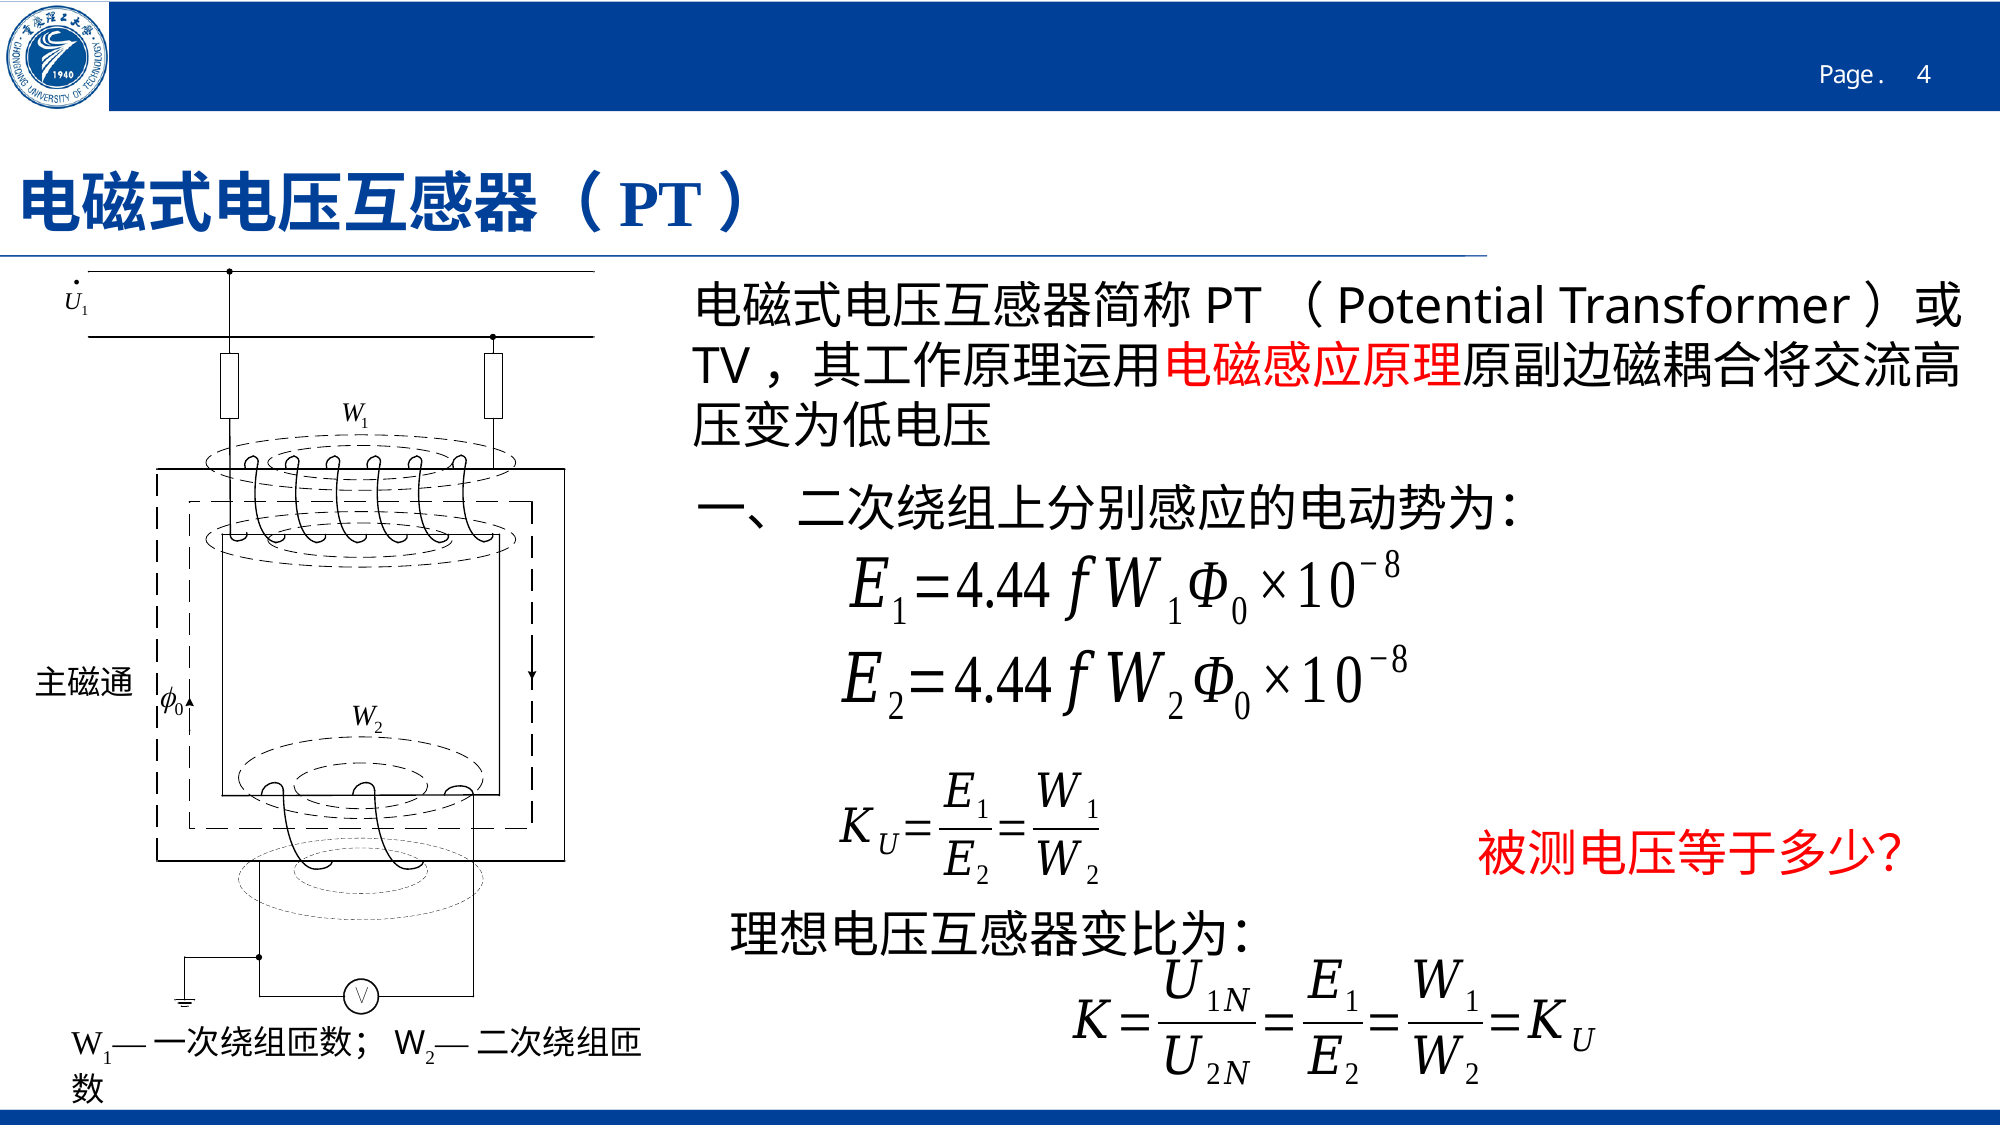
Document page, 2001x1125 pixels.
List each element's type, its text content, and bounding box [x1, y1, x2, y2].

text_box W1—一次绕组匝数；W2—二次绕组匝数 [56, 1013, 671, 1116]
text_box 被测电压等于多少？ [1462, 813, 1943, 889]
picture [0, 2, 109, 112]
text_box 理想电压互感器变比为： [714, 895, 1295, 970]
text_box 电磁式电压互感器简称PT（Potential Transformer）或TV，其工作原理运用电磁感应原理原副边磁耦合将交流高压变为低电压 [677, 266, 2000, 462]
text_box 一、二次绕组上分别感应的电动势为： [682, 469, 1562, 544]
title 电磁式电压互感器（PT） [1, 158, 800, 253]
text_box 主磁通 [19, 653, 60, 709]
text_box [60, 266, 597, 1041]
